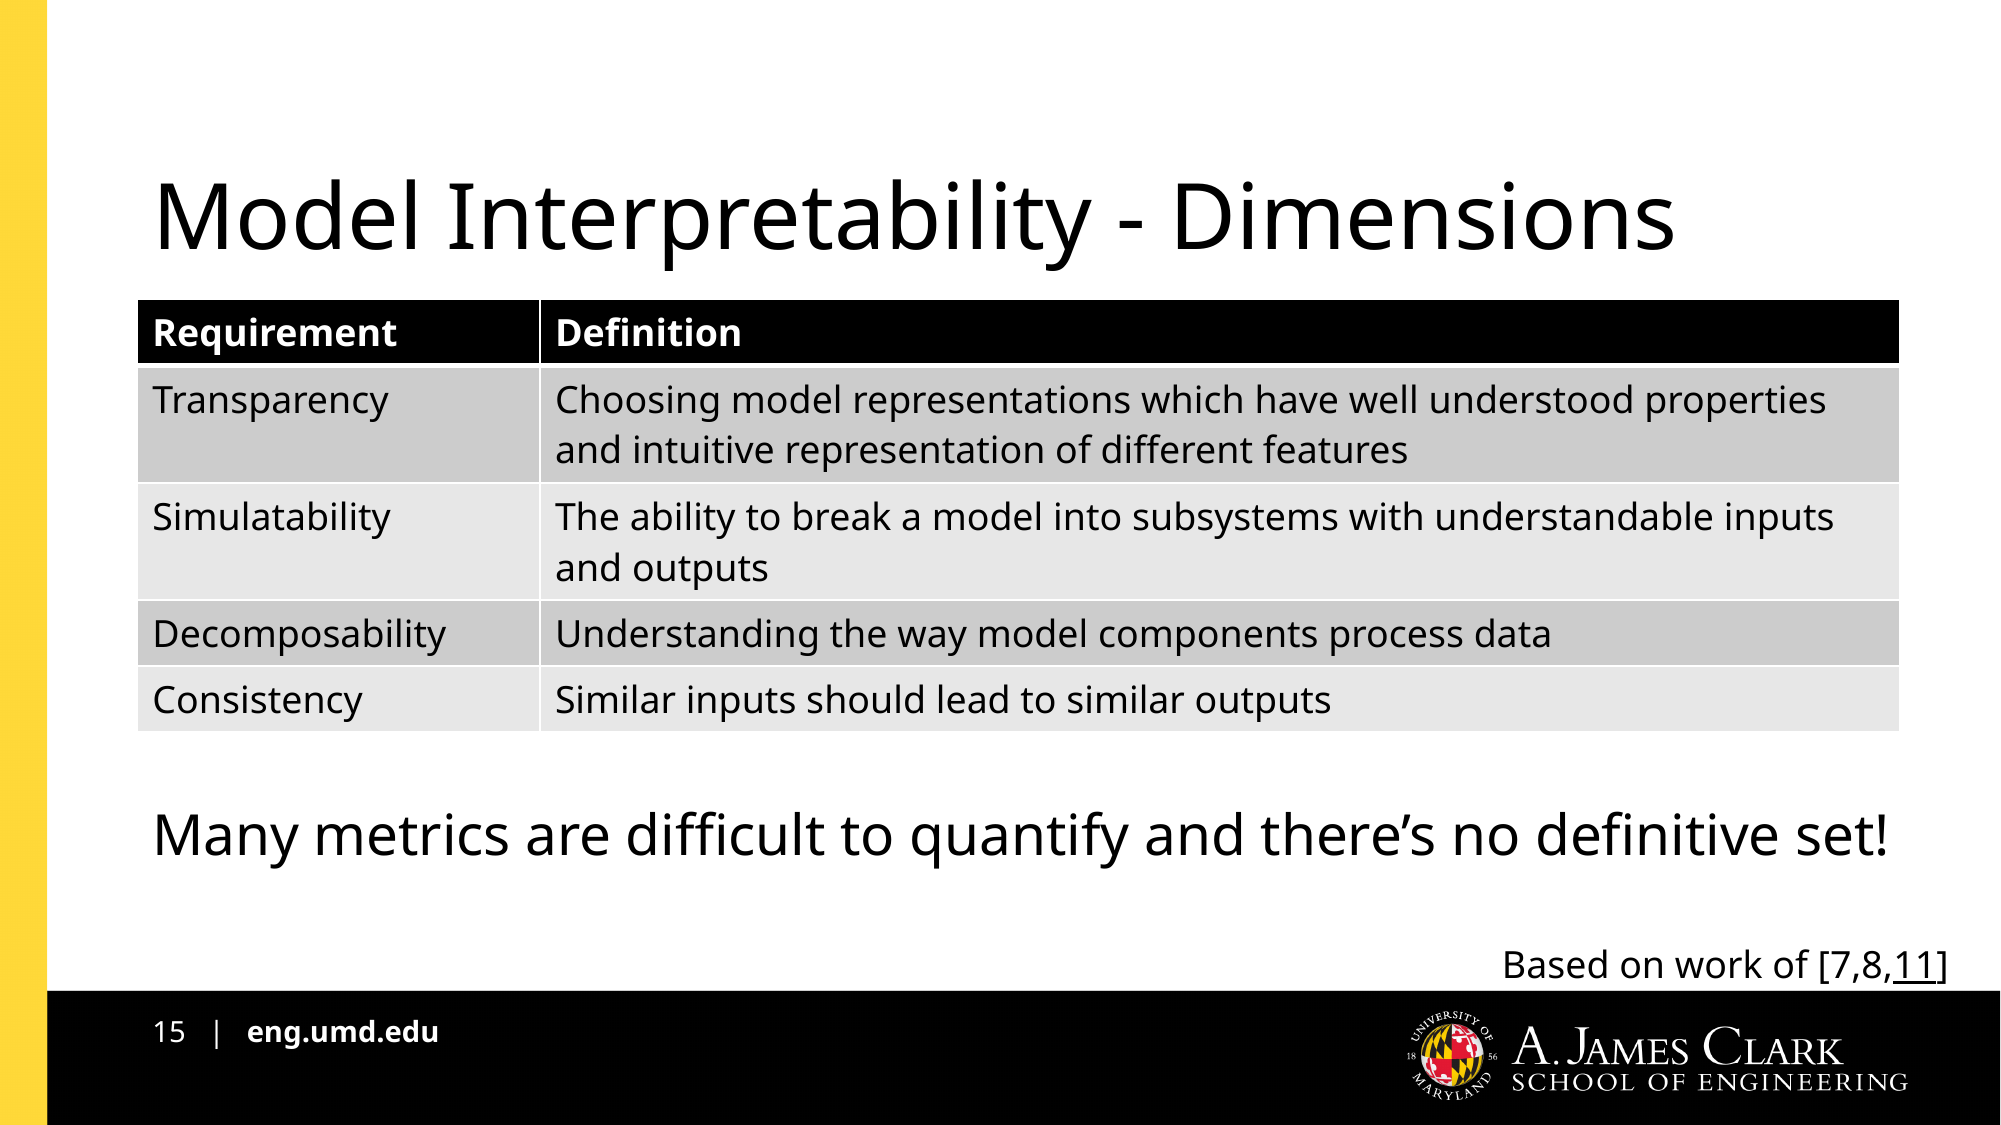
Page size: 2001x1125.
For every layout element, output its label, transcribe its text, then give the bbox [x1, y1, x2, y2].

text_box Based on work of [7,8,11] [1487, 933, 2000, 1000]
table_cell Understanding the way model components process data [541, 601, 1899, 665]
footer 15 | eng.umd.edu [137, 1002, 1338, 1063]
table_cell The ability to break a model into subsystems with understandable inputs and outputs [541, 484, 1899, 599]
table_cell Simulatability [138, 484, 539, 599]
table_header Requirement [138, 300, 539, 363]
table_cell Similar inputs should lead to similar outputs [541, 667, 1899, 731]
table_cell Transparency [138, 368, 539, 482]
table_cell Consistency [138, 667, 539, 731]
table_cell Choosing model representations which have well understood properties and intuitive representation of different features [541, 368, 1899, 482]
picture [0, 0, 2001, 1125]
title Model Interpretability - Dimensions [137, 59, 1863, 263]
table_cell Decomposability [138, 601, 539, 665]
list Many metrics are difficult to quantify and there’s no definitive set! [137, 263, 2000, 875]
table_header Definition [541, 300, 1899, 363]
